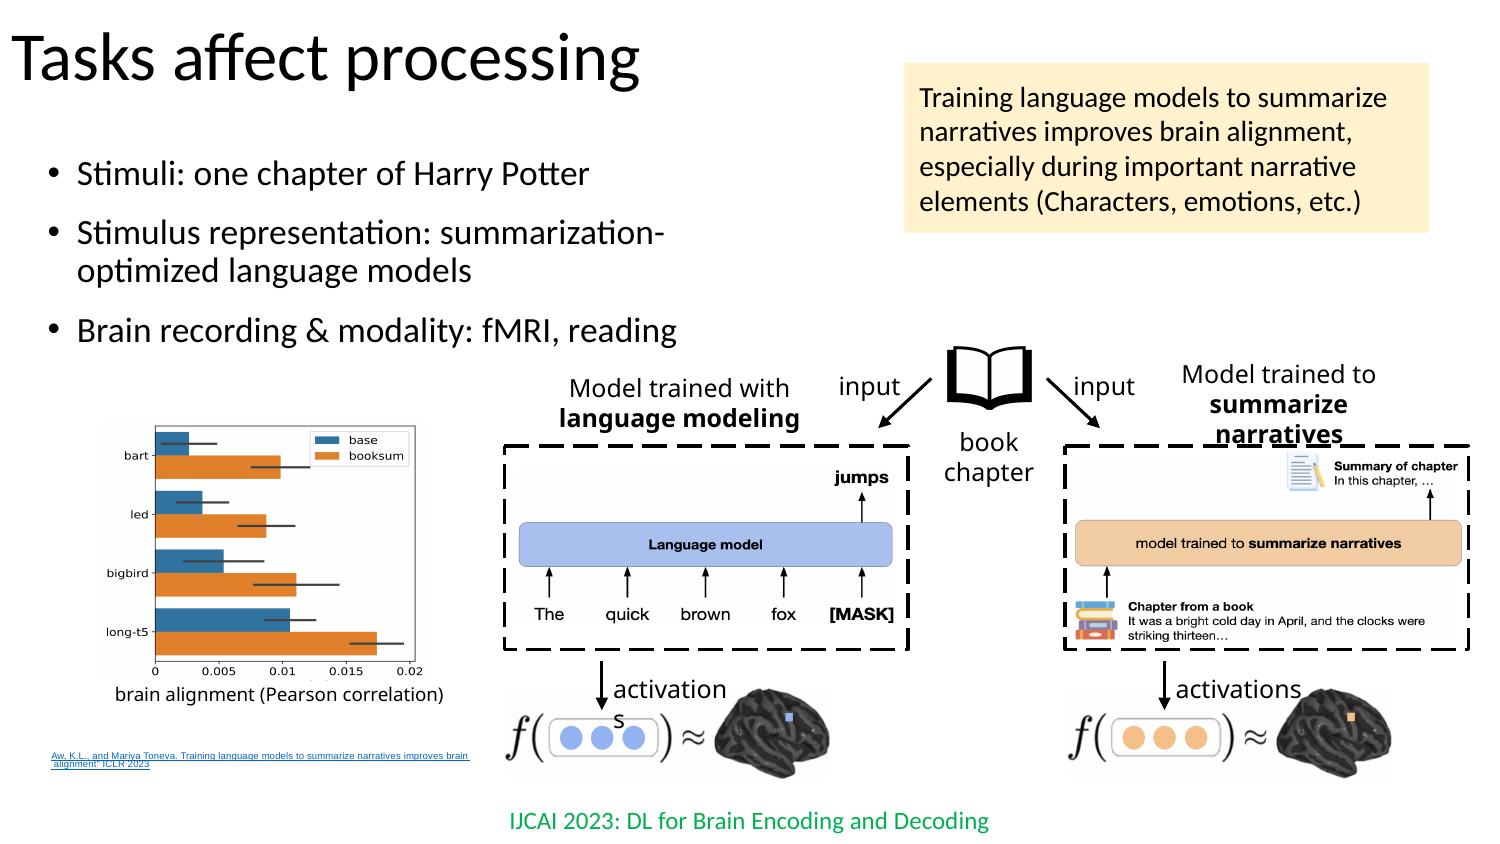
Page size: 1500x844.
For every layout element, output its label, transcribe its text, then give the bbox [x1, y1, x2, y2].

text_box Stimuli: one chapter of Harry Potter Stimulus representation: summarization-optimized language models Brain recording & modality: fMRI, reading [32, 140, 775, 365]
list Aw, K.L., and Mariya Toneva. Training language models to summarize narratives improves brain alignment" ICLR 2023 [40, 745, 483, 768]
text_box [505, 346, 1468, 779]
text_box Training language models to summarize narratives improves brain alignment, especially during important narrative elements (Characters, emotions, etc.) [904, 62, 1429, 233]
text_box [87, 420, 471, 706]
title Tasks affect processing [0, 0, 1500, 118]
